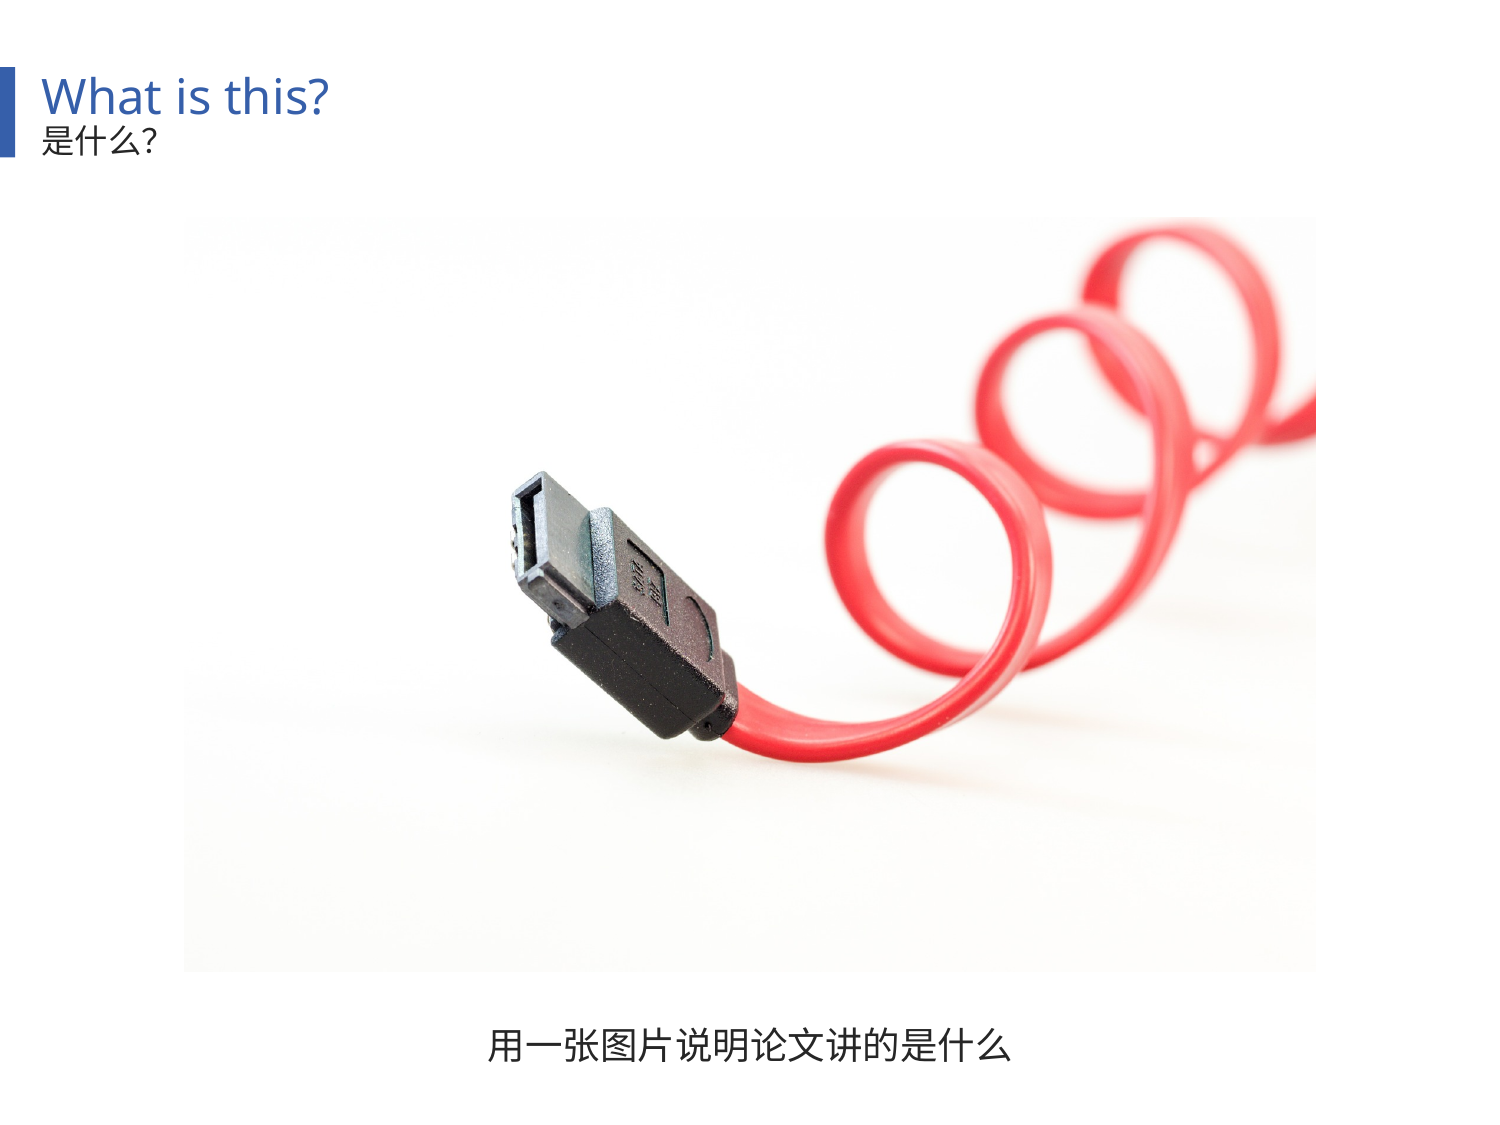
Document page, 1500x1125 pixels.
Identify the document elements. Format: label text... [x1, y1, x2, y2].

list What is this? [26, 64, 834, 116]
picture [184, 217, 1316, 972]
list 是什么？ [26, 116, 834, 170]
text_box 用一张图片说明论文讲的是什么 [472, 1014, 1028, 1075]
